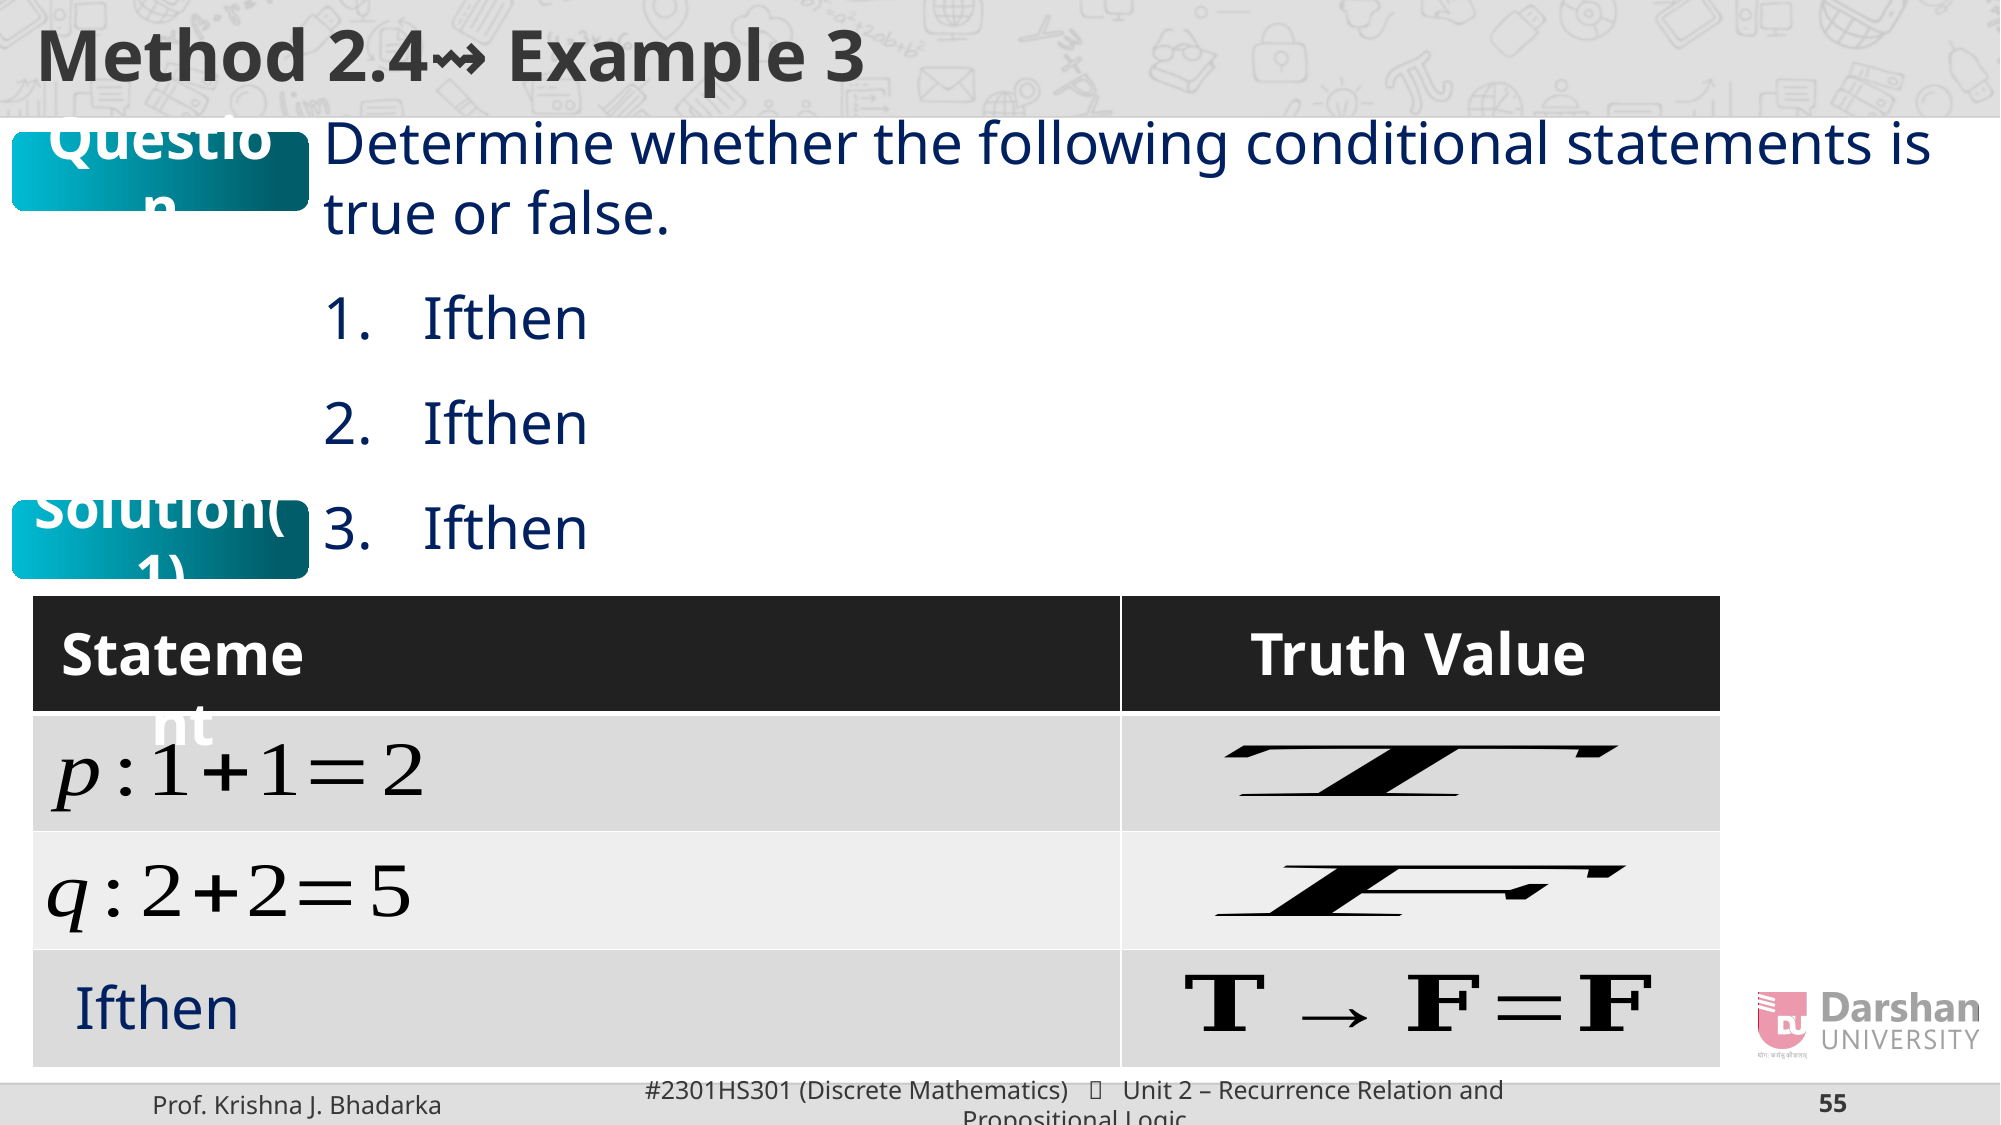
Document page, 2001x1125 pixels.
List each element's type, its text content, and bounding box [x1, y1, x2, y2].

table_cell [1122, 716, 1720, 831]
text_box Statement [45, 609, 322, 765]
table_cell [1122, 950, 1720, 1067]
title Method 2.4⇝ Example 3 [0, 0, 2000, 117]
table_cell [33, 950, 1120, 1067]
text_box Question [12, 131, 310, 211]
table_header [1122, 596, 1720, 711]
text_box Solution(1) [12, 500, 310, 579]
table_header [33, 596, 1120, 711]
table_header [1758, 992, 1979, 1059]
table_cell [33, 832, 1120, 949]
table_cell [33, 716, 1120, 831]
table_cell [1122, 832, 1720, 949]
text_box Truth Value [1177, 609, 1660, 695]
